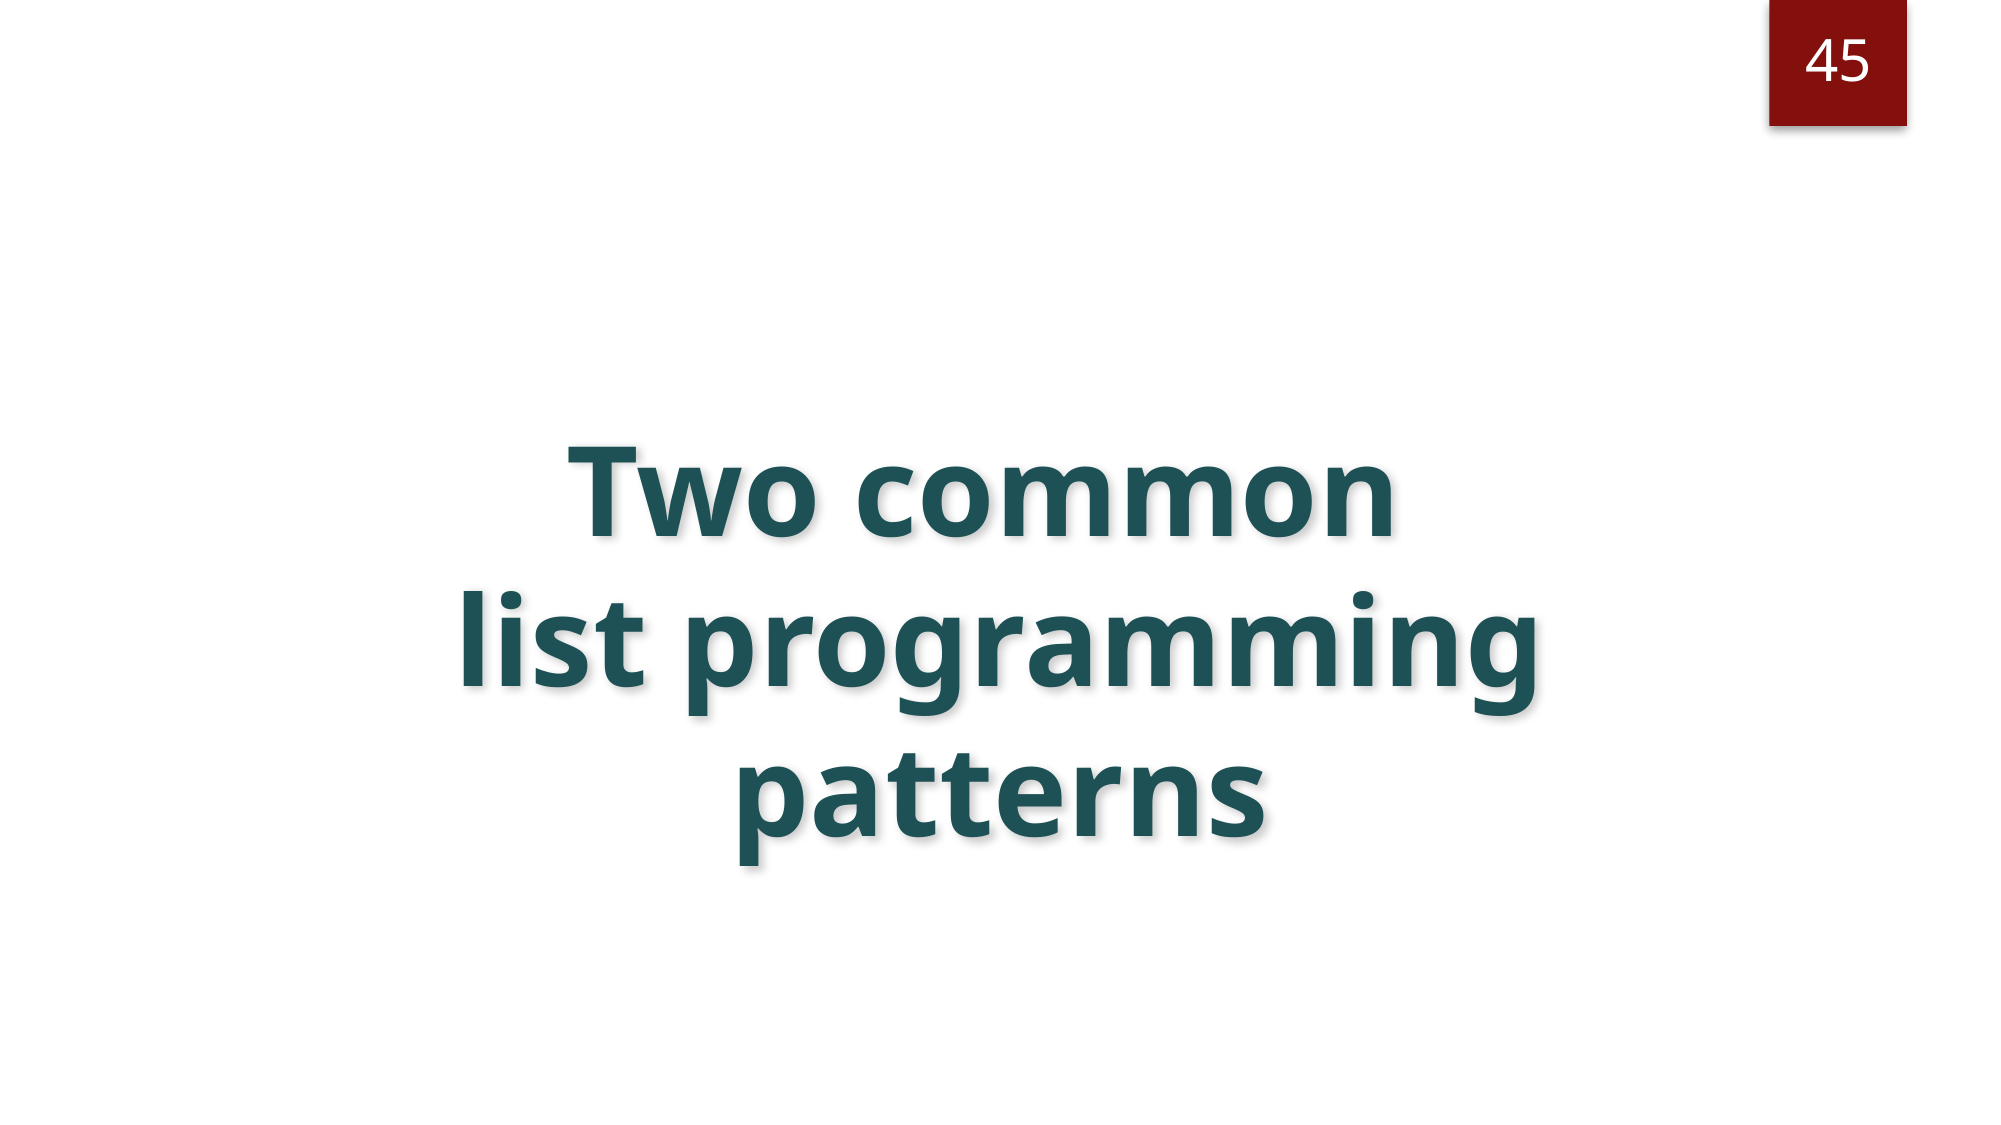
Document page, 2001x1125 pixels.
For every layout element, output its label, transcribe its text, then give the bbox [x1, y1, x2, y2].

slide_number 45 [1769, 0, 1907, 126]
title Two common list programming patterns [181, 403, 1819, 768]
